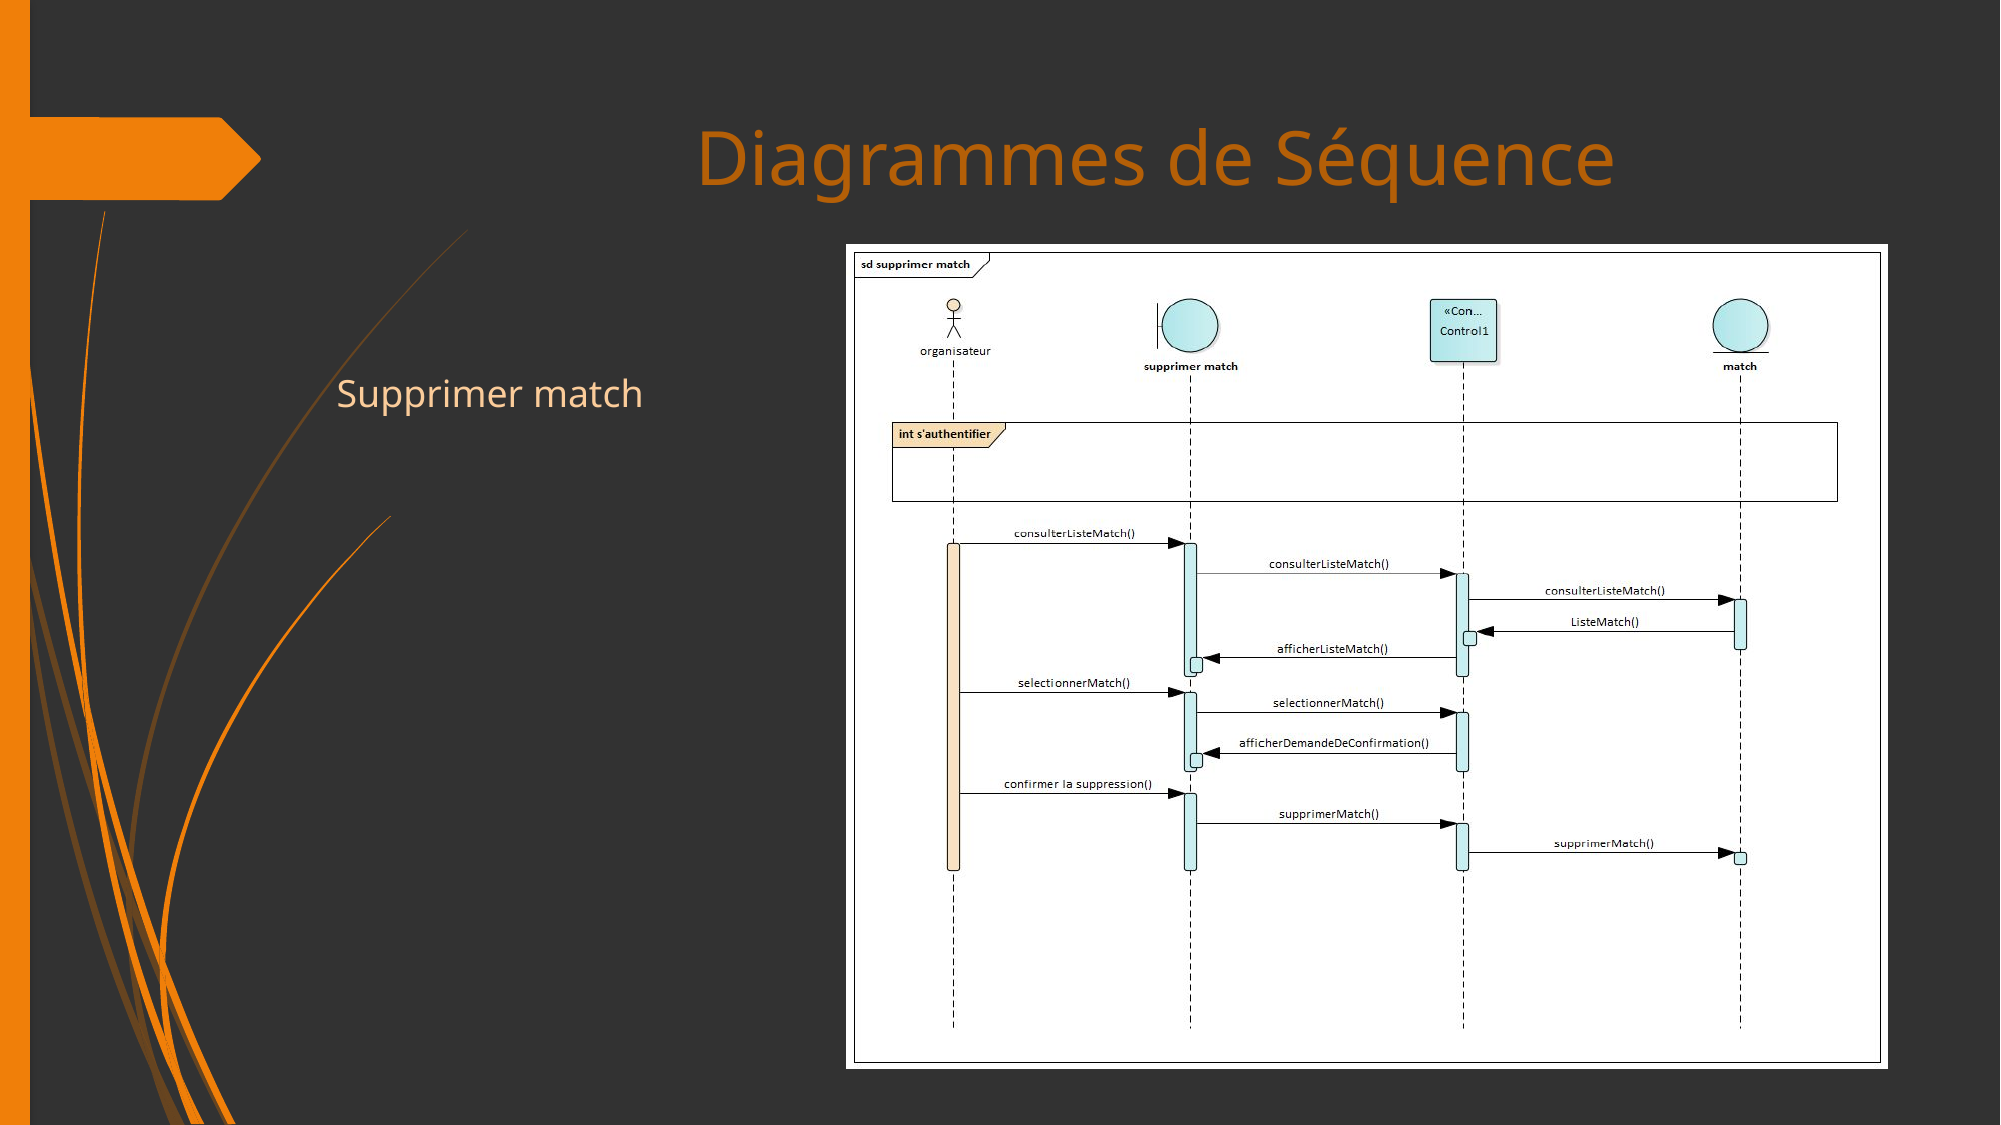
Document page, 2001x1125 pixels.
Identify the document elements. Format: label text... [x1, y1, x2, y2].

title Diagrammes de Séquence [425, 102, 1888, 313]
text_box Supprimer match [321, 362, 666, 423]
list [846, 244, 1888, 1070]
